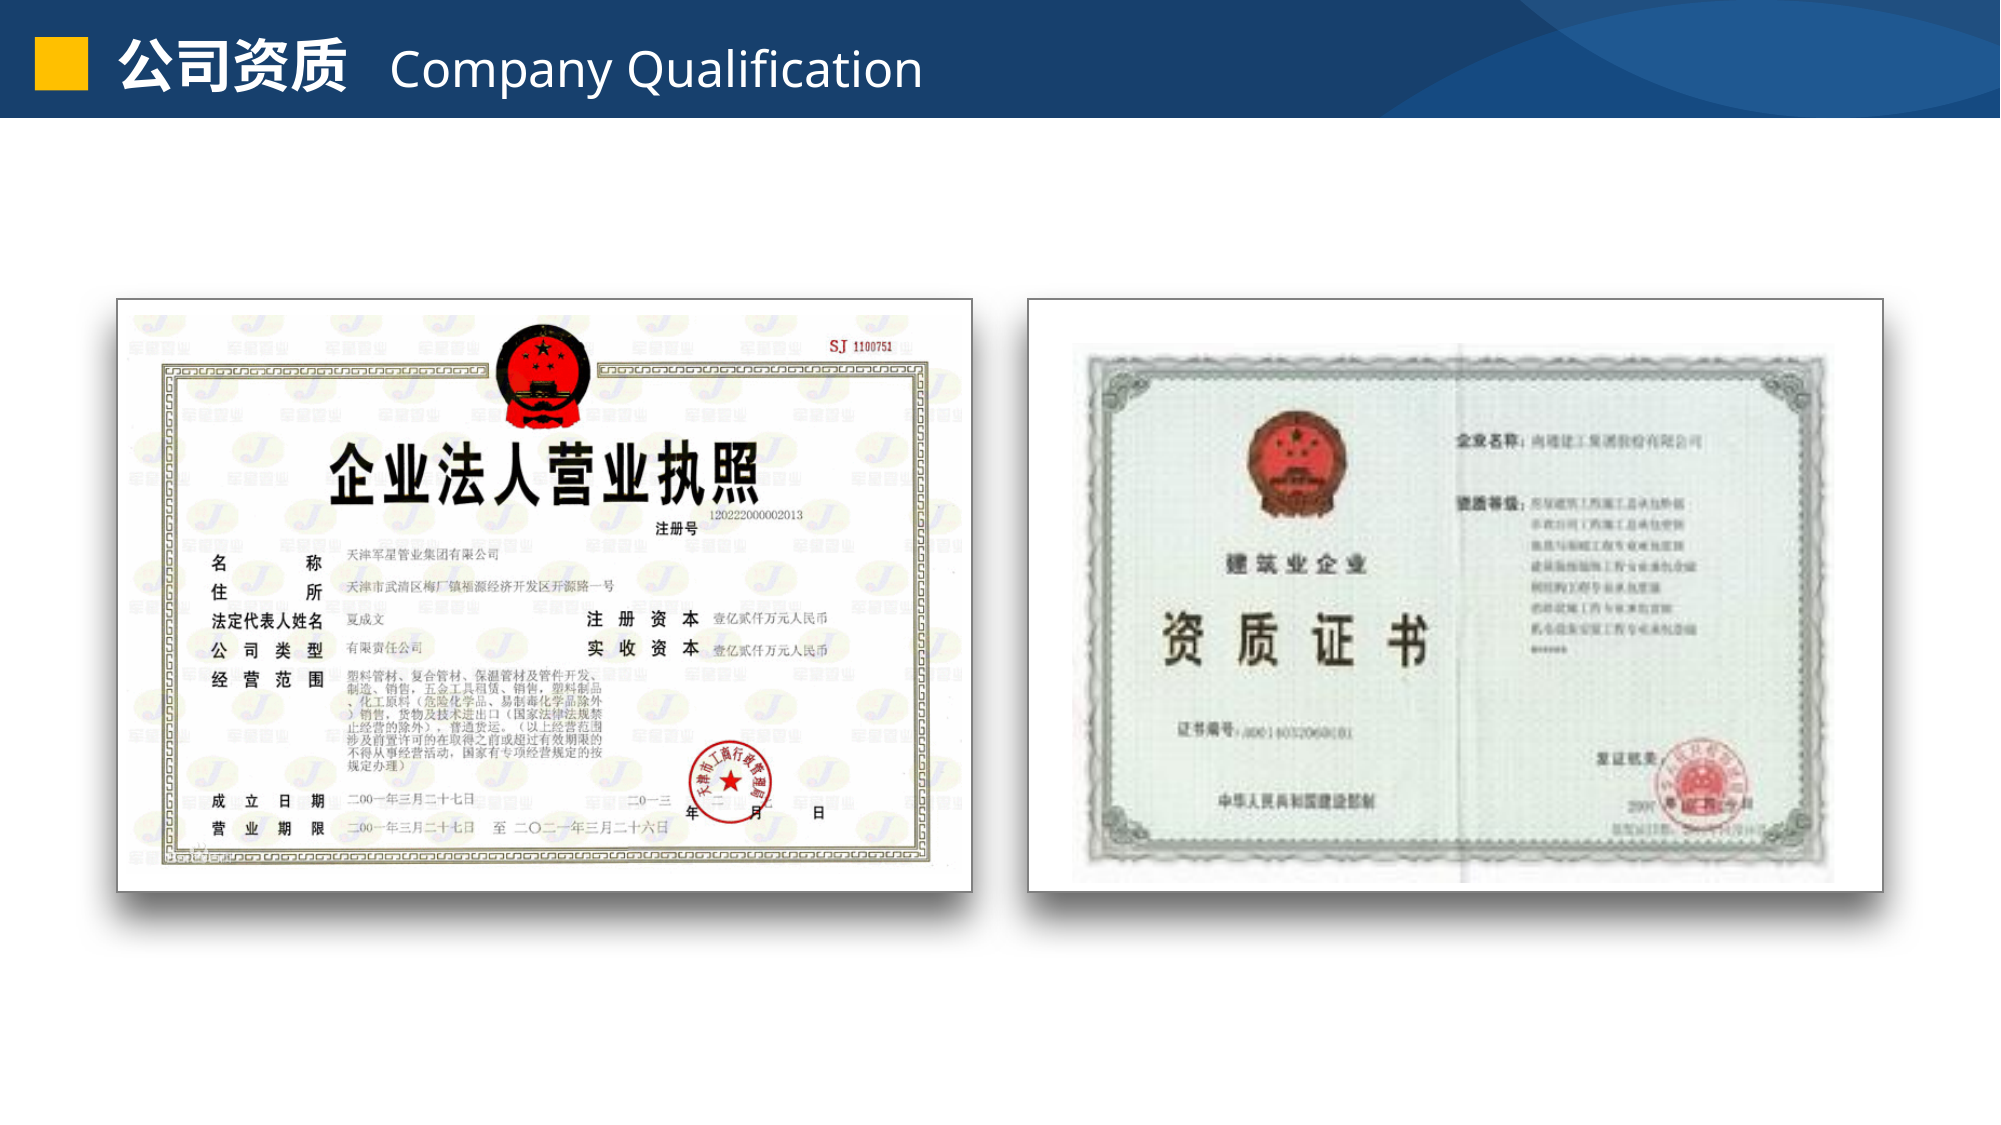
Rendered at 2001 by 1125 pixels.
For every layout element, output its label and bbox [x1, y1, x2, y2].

picture [1072, 343, 1835, 883]
text_box [1027, 298, 1884, 893]
text_box [0, 0, 2000, 119]
text_box [116, 298, 973, 893]
picture [126, 315, 964, 874]
